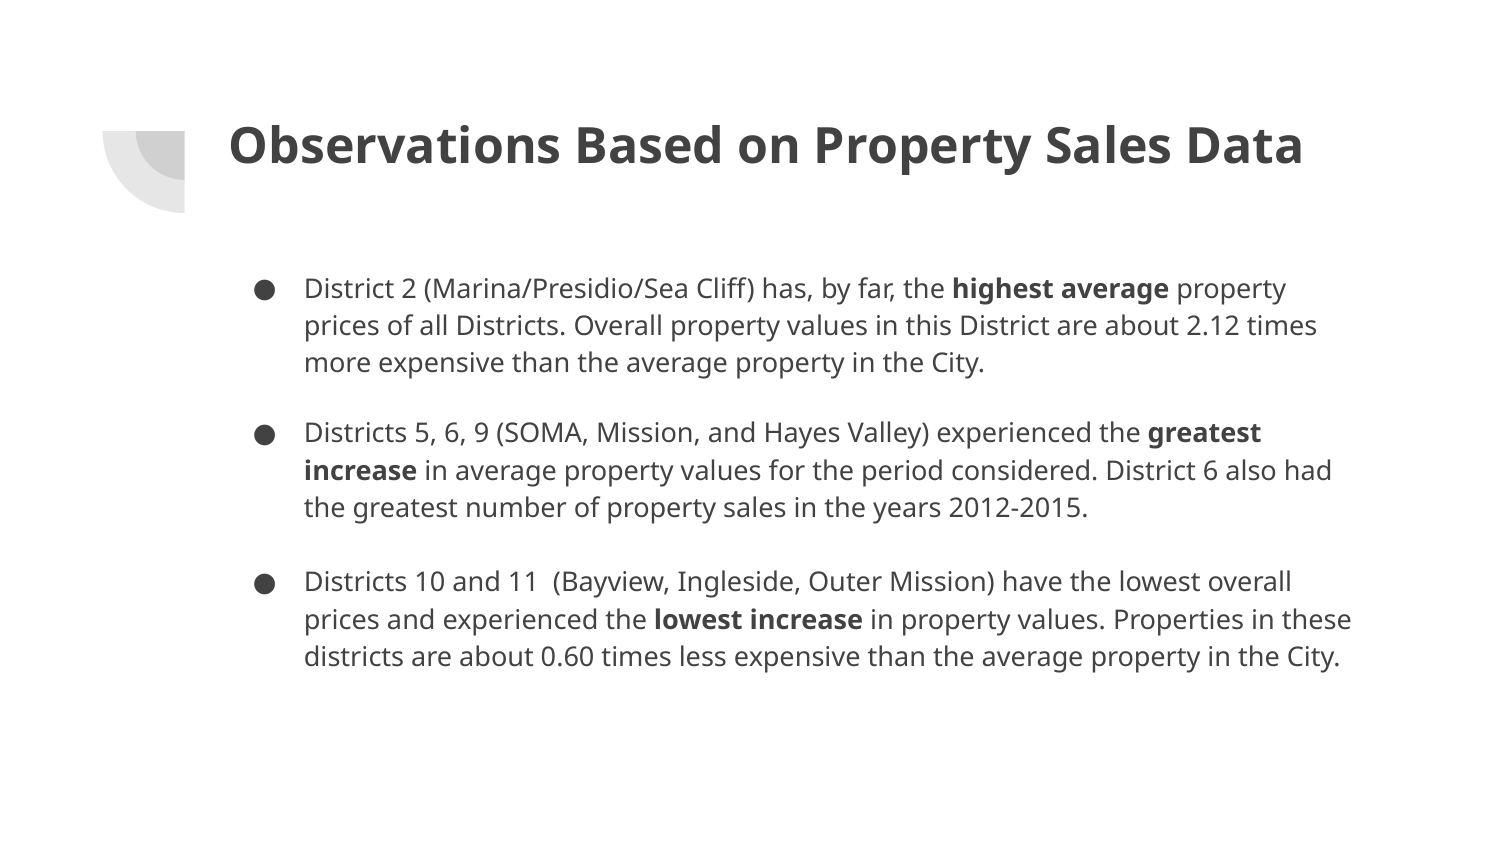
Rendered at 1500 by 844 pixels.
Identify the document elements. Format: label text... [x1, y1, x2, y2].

title Observations Based on Property Sales Data [213, 98, 1368, 227]
list District 2 (Marina/Presidio/Sea Cliff) has, by far, the highest average property prices of all Districts. Overall property values in this District are about 2.12 times more expensive than the average property in the City. Districts 5, 6, 9 (SOMA, Mission, and Hayes Valley) experienced the greatest increase in average property values for the period considered. District 6 also had the greatest number of property sales in the years 2012-2015. Districts 10 and 11 (Bayview, Ingleside, Outer Mission) have the lowest overall prices and experienced the lowest increase in property values. Properties in these districts are about 0.60 times less expensive than the average property in the City. [213, 251, 1368, 690]
